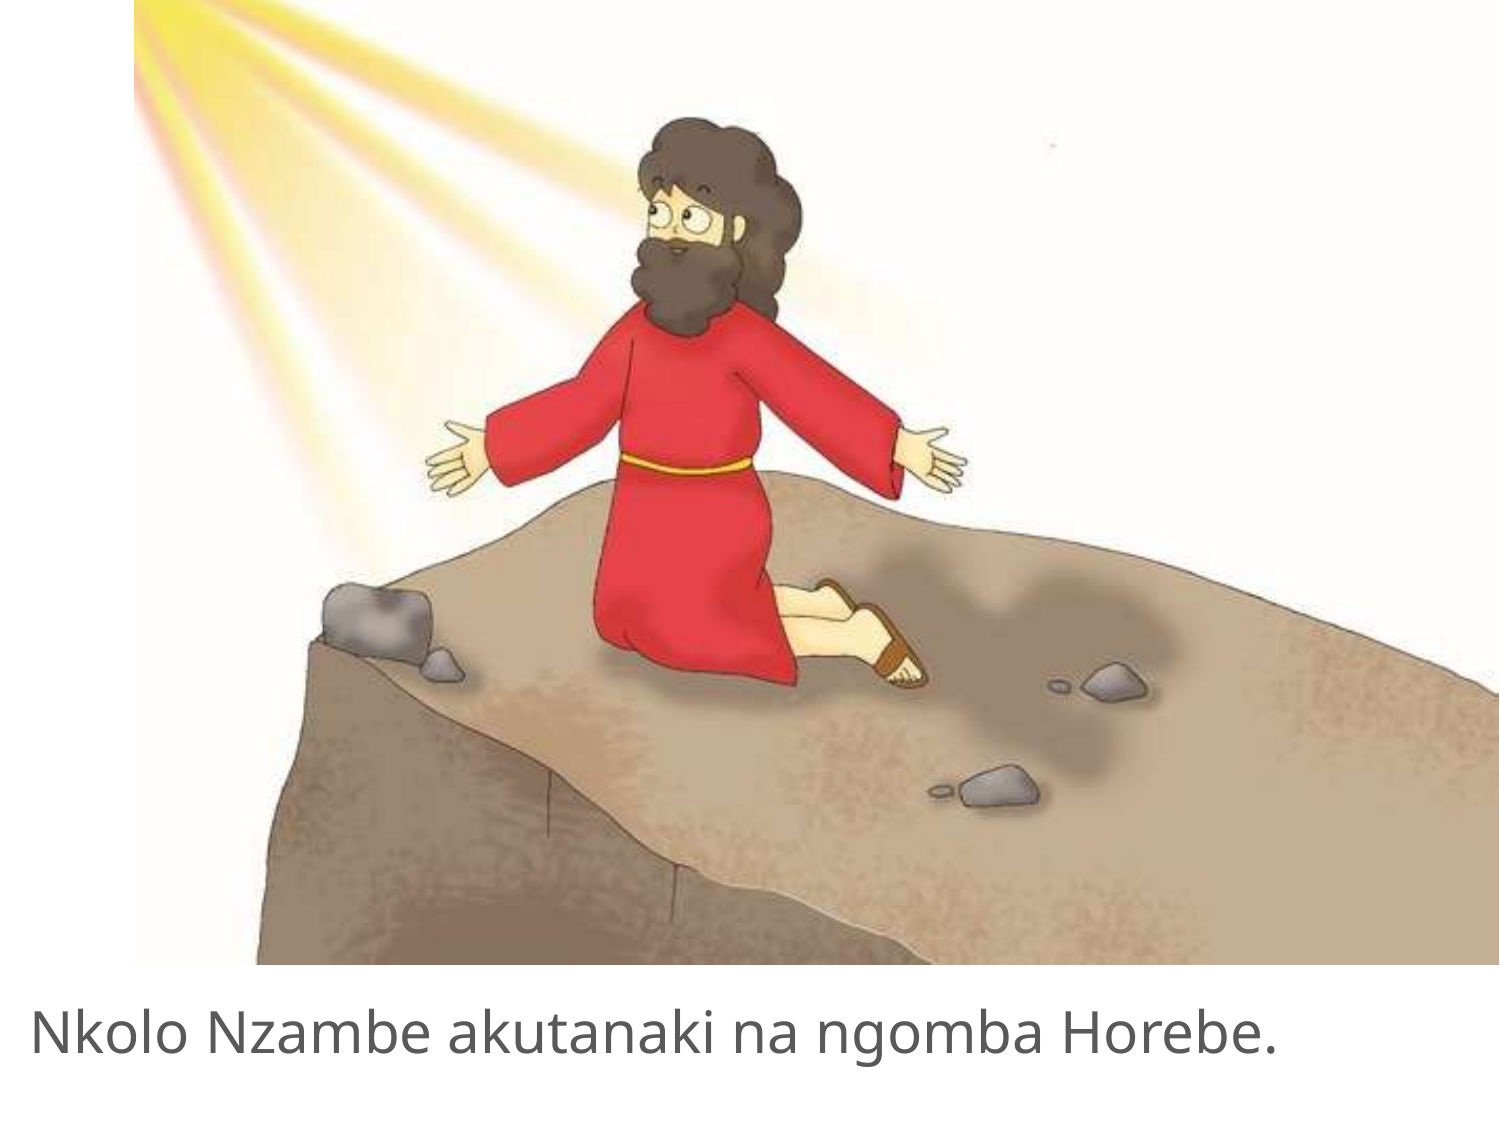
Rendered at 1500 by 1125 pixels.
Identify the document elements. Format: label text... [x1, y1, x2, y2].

text_box Nkolo Nzambe akutanaki na ngomba Horebe. [14, 987, 1500, 1073]
picture [133, 0, 1499, 965]
